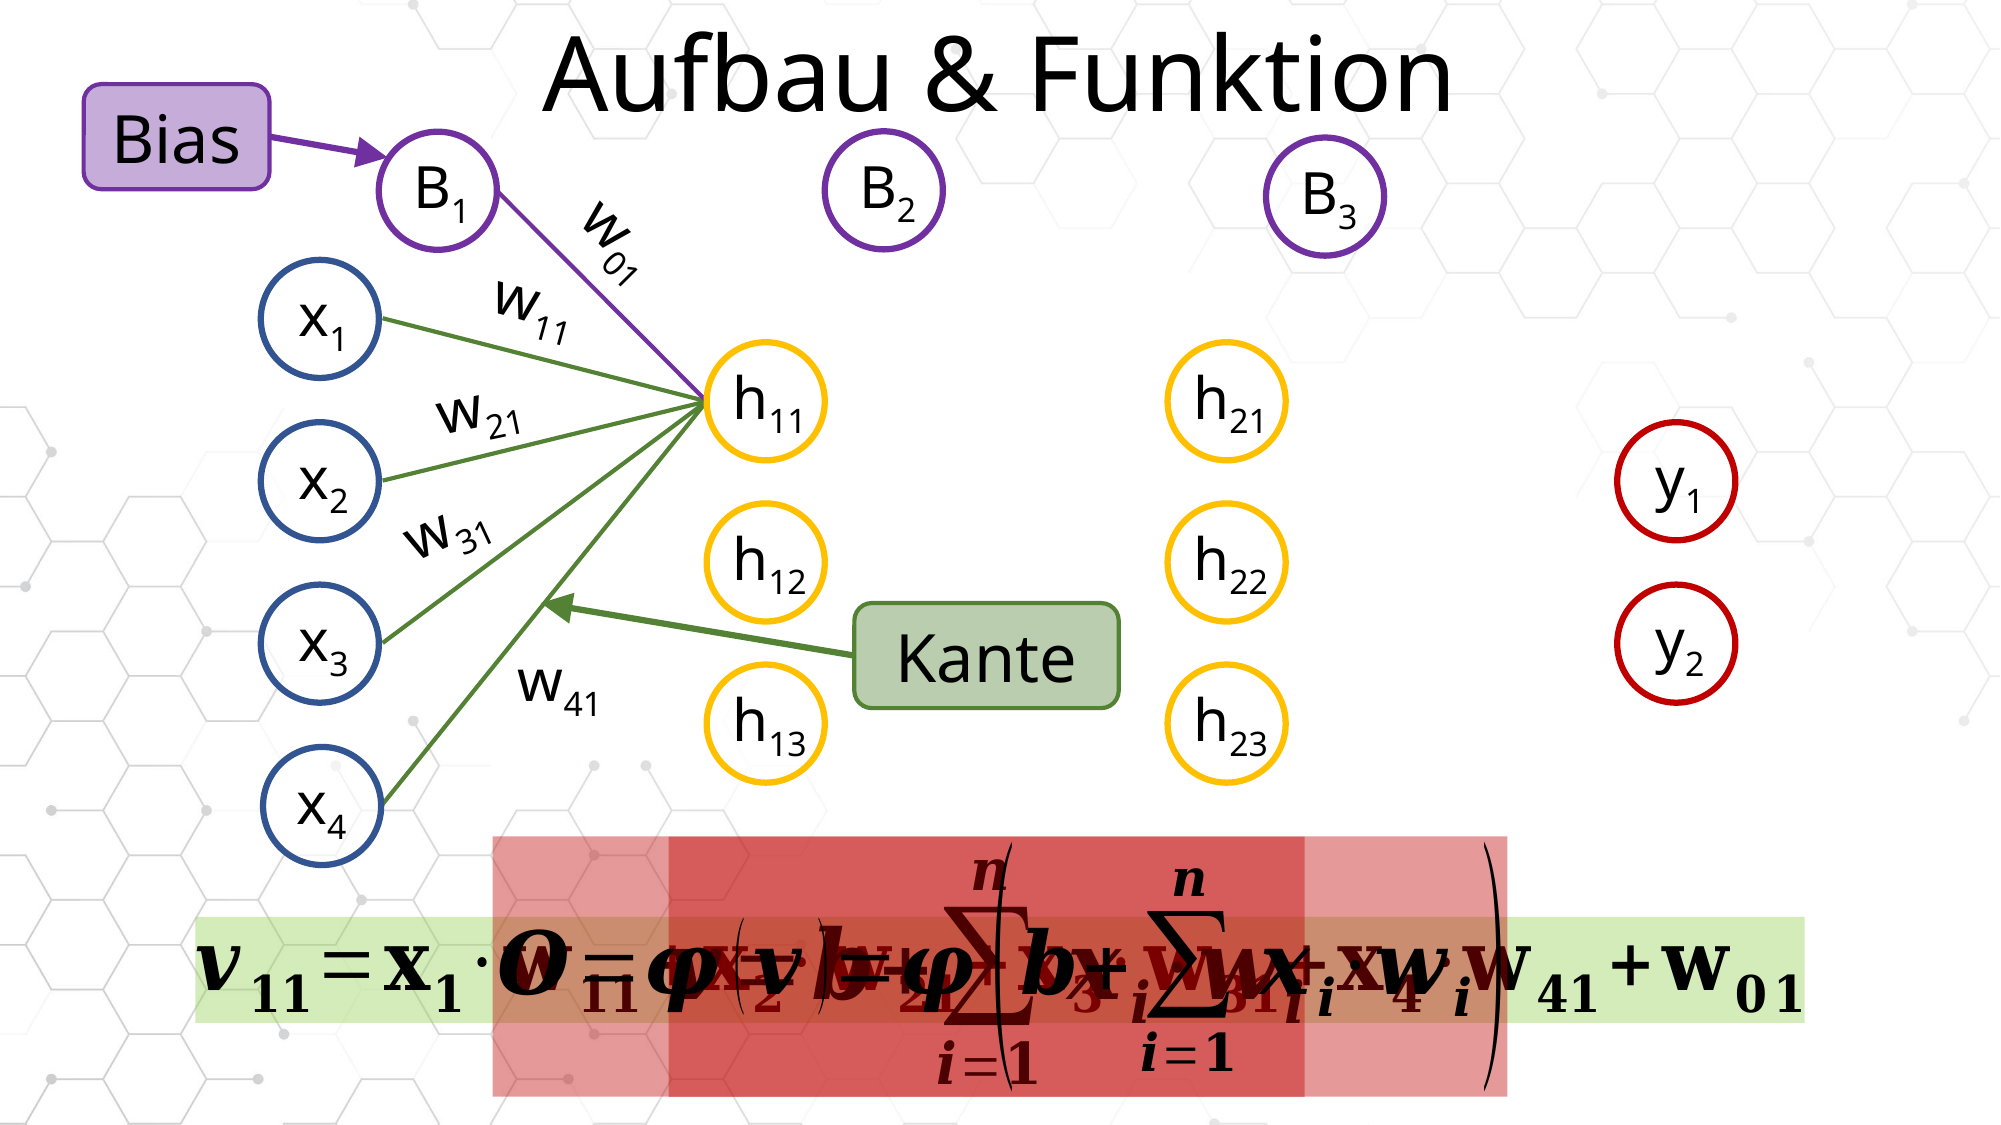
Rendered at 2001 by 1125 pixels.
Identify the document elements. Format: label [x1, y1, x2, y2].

text_box [260, 259, 383, 378]
text_box [269, 137, 388, 158]
text_box [1156, 664, 1305, 783]
text_box [260, 422, 383, 541]
text_box [381, 401, 707, 807]
text_box [1265, 137, 1388, 256]
picture [0, 0, 2000, 1125]
text_box [1156, 503, 1305, 622]
text_box [1617, 584, 1740, 703]
text_box [824, 131, 947, 250]
text_box [382, 313, 496, 401]
text_box [695, 503, 844, 603]
text_box [695, 664, 844, 783]
text_box [695, 342, 844, 461]
text_box [1156, 342, 1305, 461]
text_box [378, 131, 501, 250]
text_box [540, 603, 855, 657]
text_box [1617, 422, 1740, 541]
text_box [496, 190, 707, 402]
text_box [260, 584, 383, 703]
text_box [262, 746, 382, 866]
